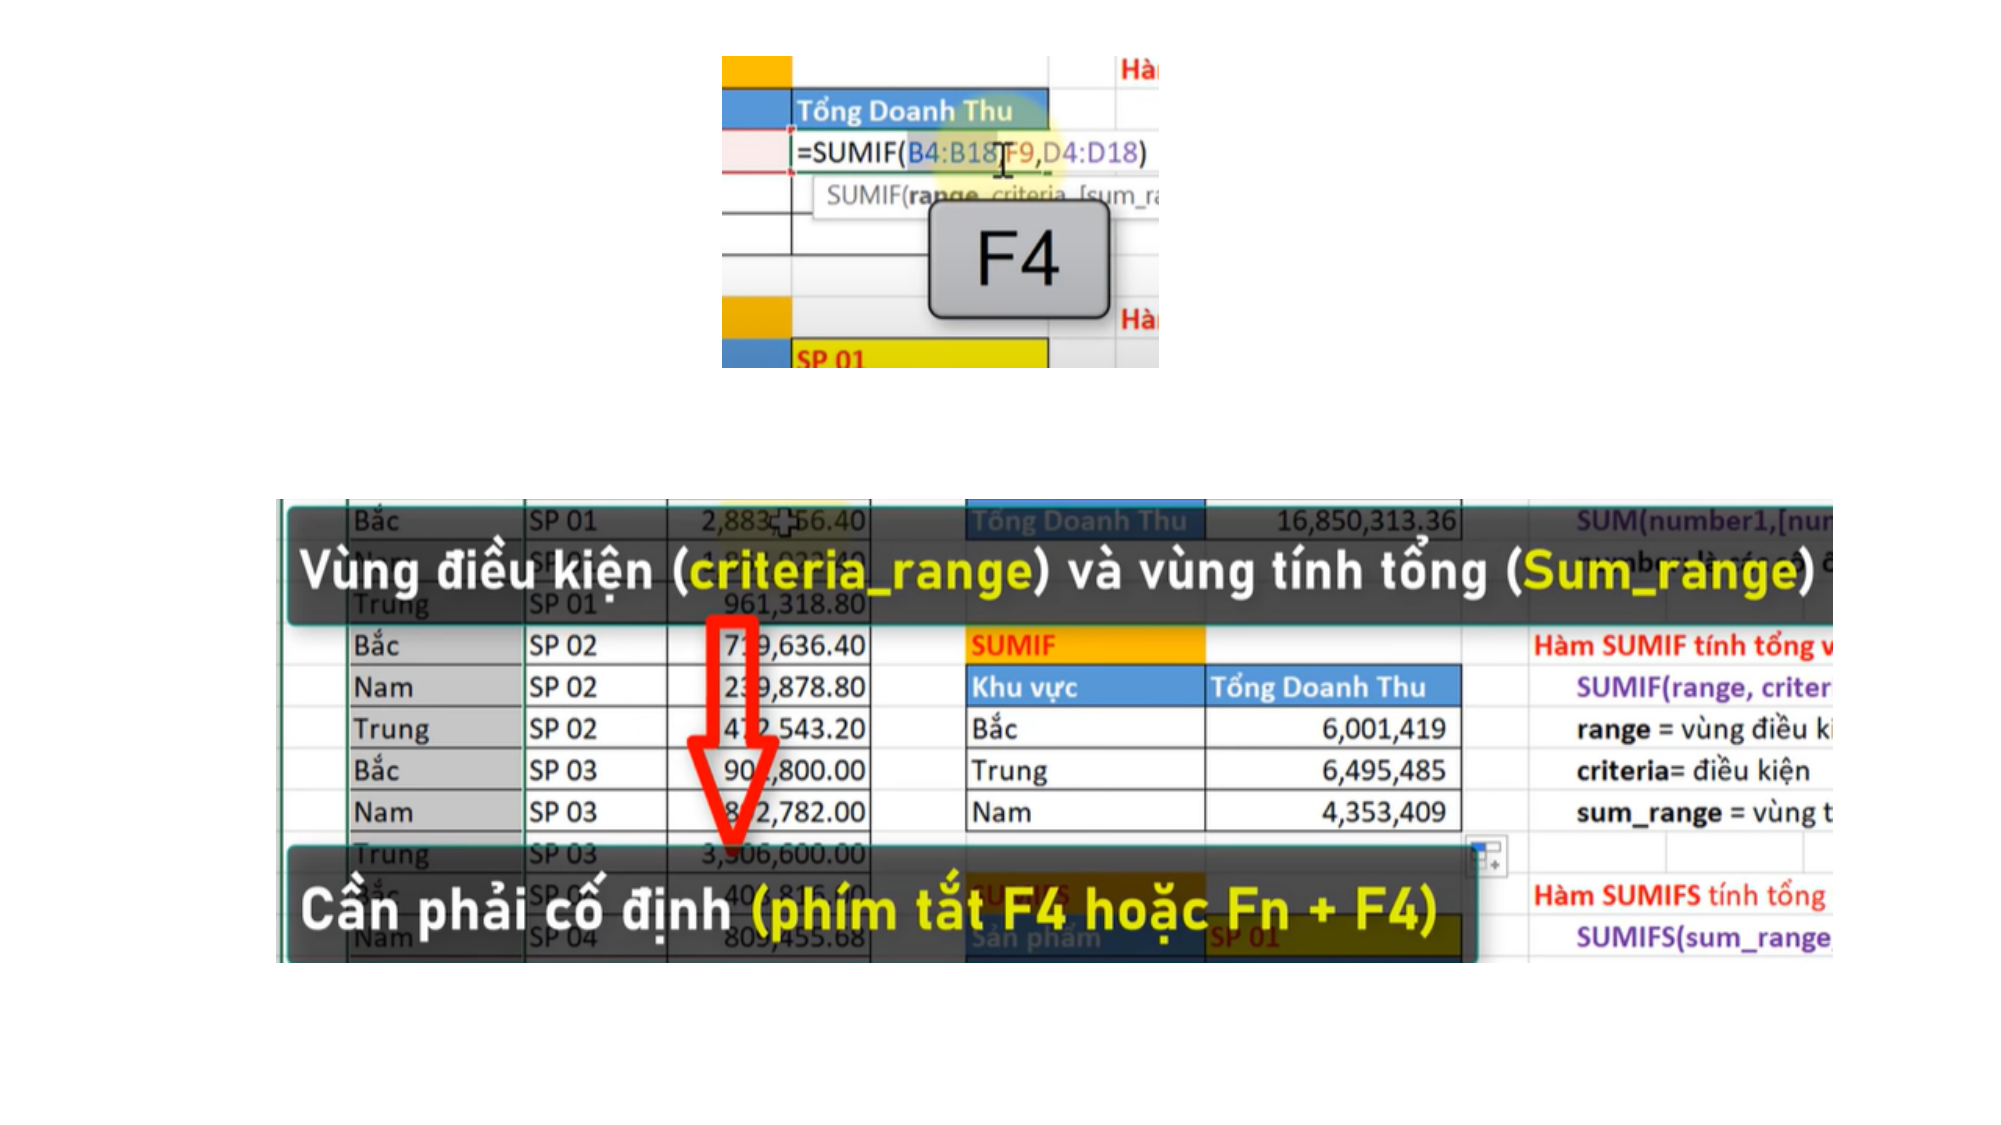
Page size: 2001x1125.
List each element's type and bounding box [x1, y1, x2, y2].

picture [722, 56, 1159, 368]
picture [275, 499, 1833, 963]
